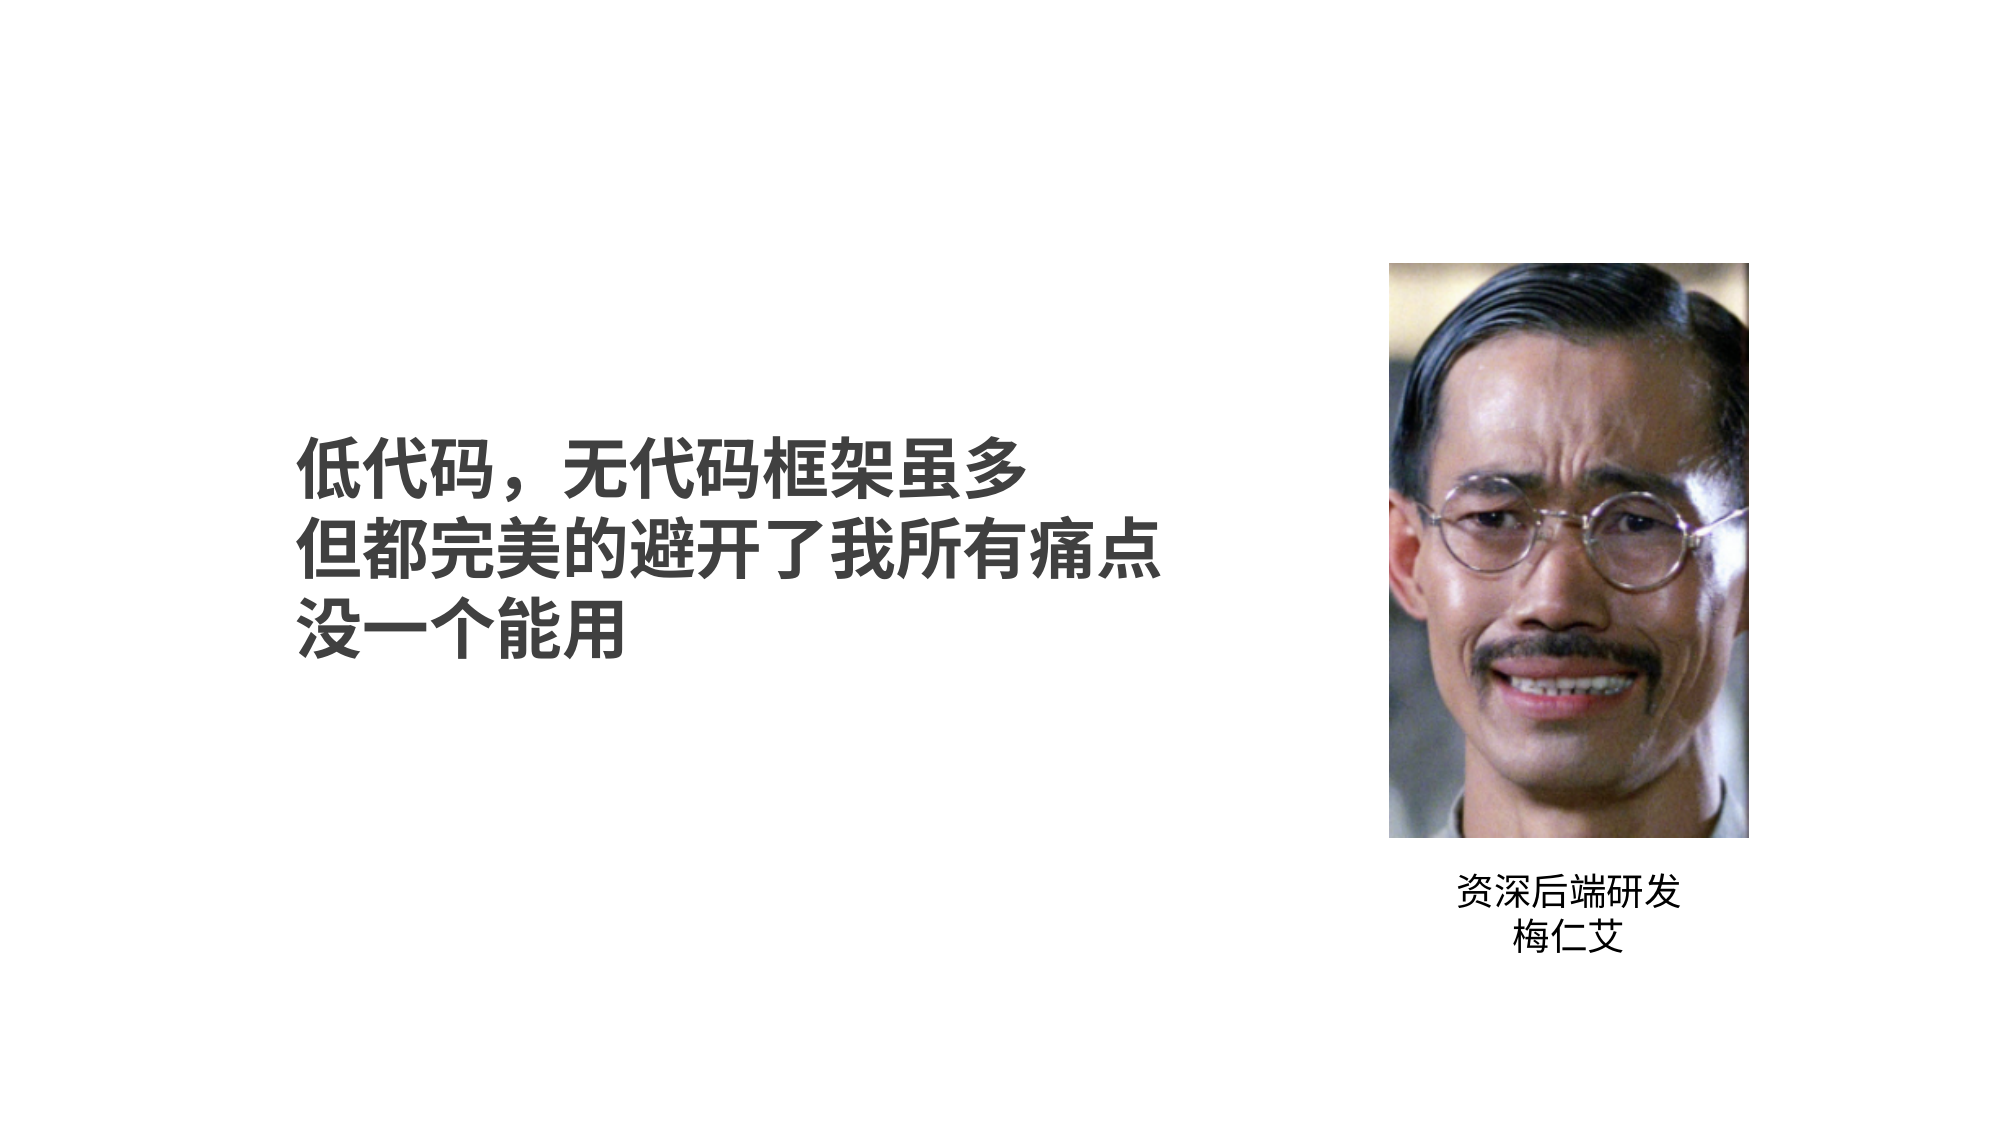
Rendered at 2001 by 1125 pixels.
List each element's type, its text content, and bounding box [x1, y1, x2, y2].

text_box 资深后端研发 梅仁艾 [1319, 861, 1820, 966]
text_box 低代码，无代码框架虽多 但都完美的避开了我所有痛点 没一个能用 [280, 419, 1281, 674]
picture [1389, 263, 1749, 838]
